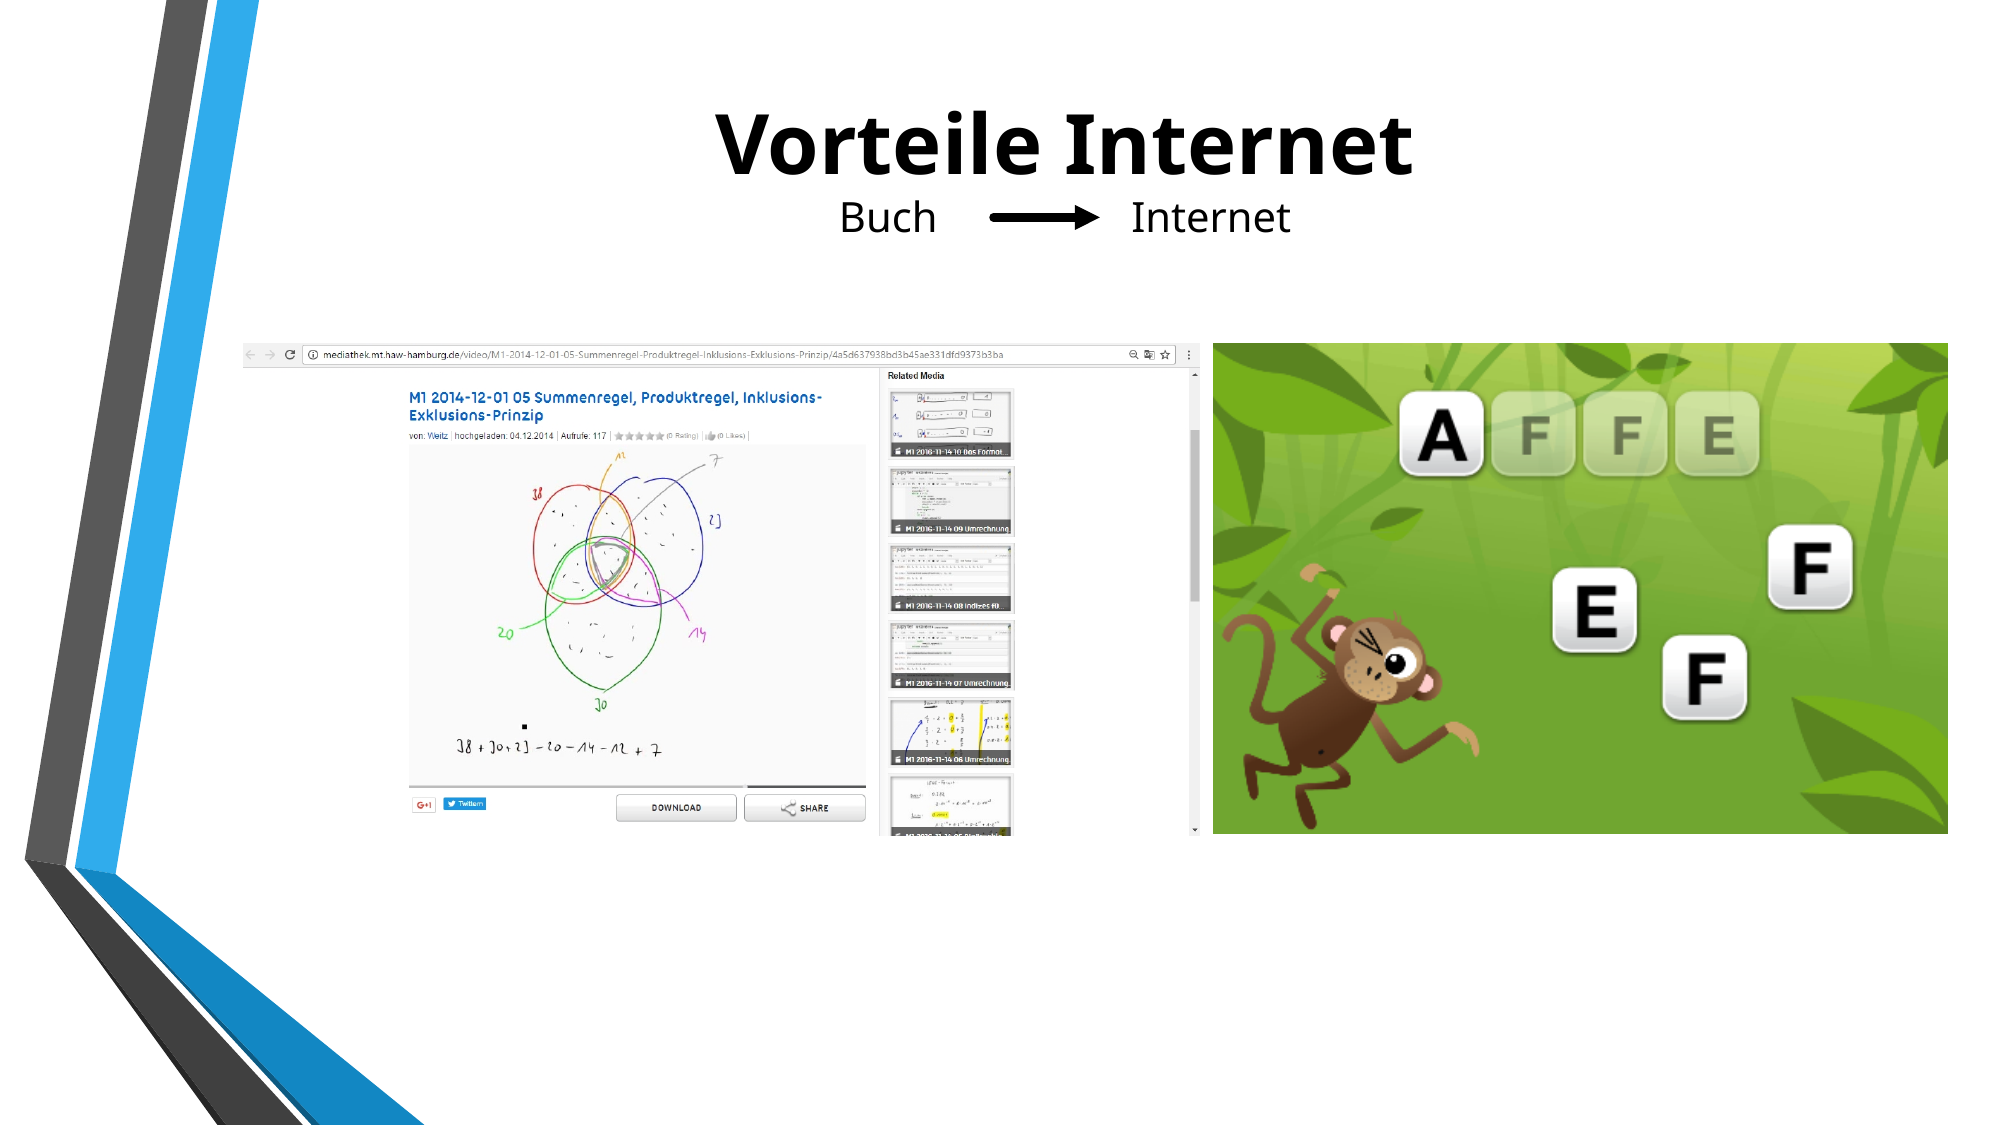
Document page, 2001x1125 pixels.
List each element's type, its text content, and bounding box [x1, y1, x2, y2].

text_box Vorteile Internet Buch Internet [243, 22, 1887, 310]
picture [1213, 343, 1949, 834]
picture [243, 343, 1201, 836]
